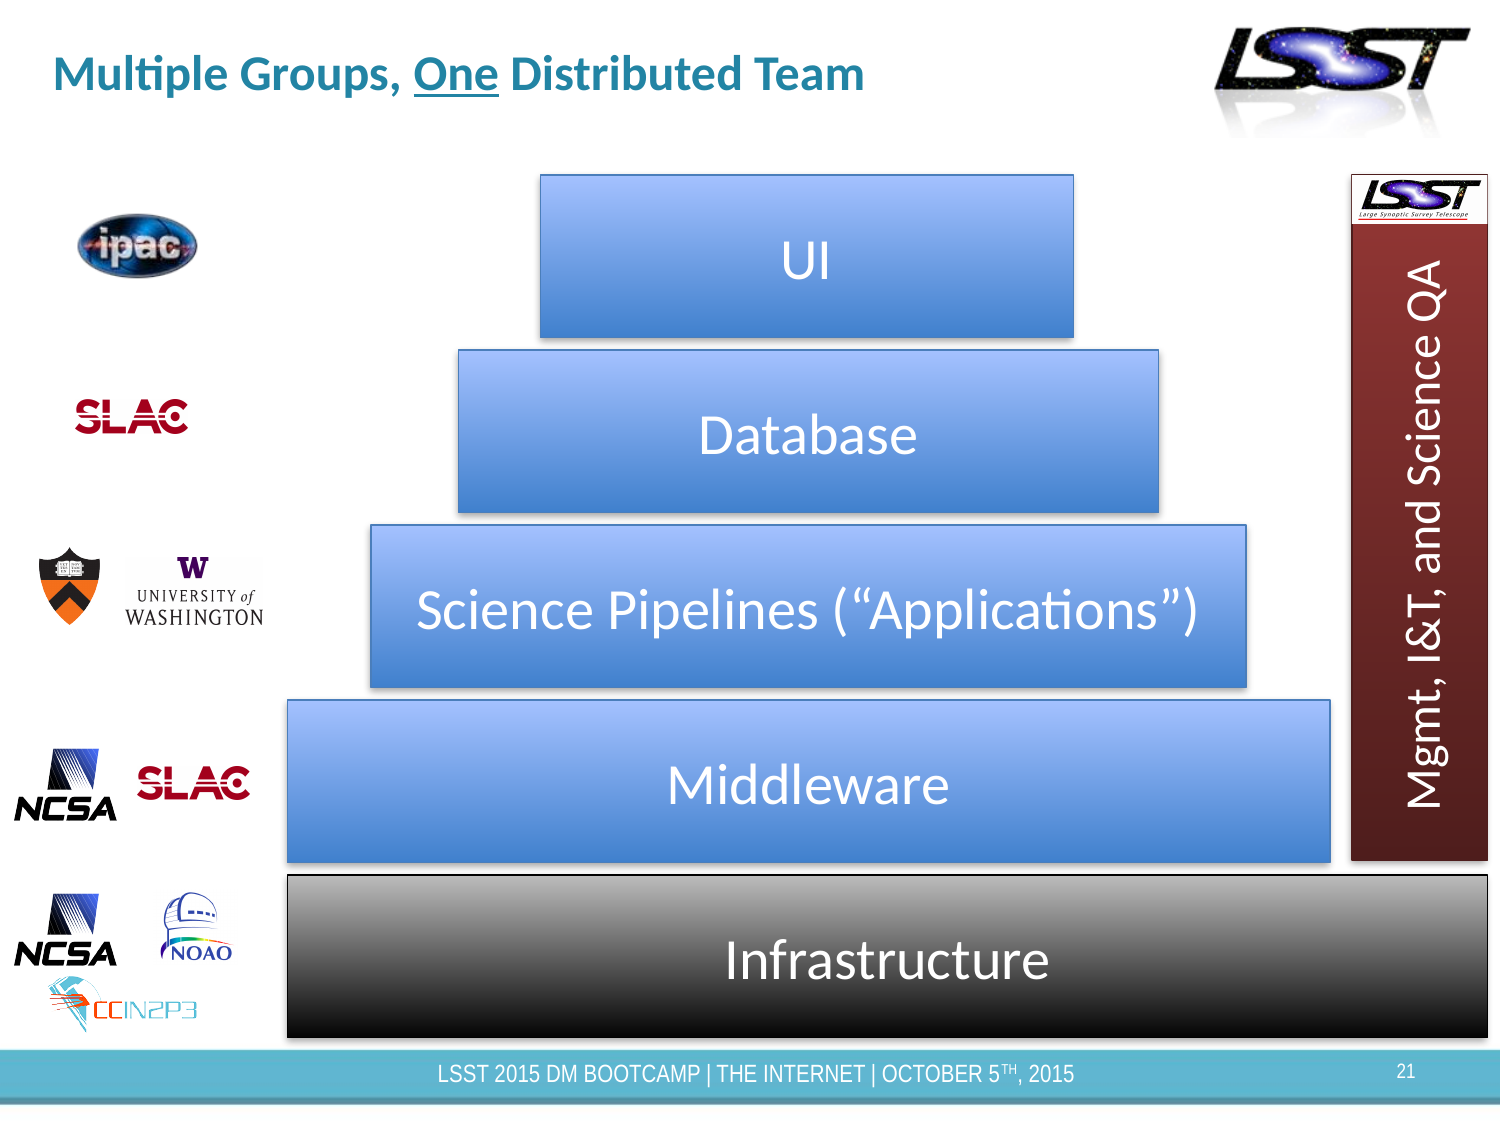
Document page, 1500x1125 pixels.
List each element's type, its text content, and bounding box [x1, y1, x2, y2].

picture [0, 0, 1500, 1125]
text_box Mgmt, I&T, and Science QA [1351, 231, 1488, 861]
text_box UI [540, 174, 1074, 338]
title Multiple Groups, One Distributed Team [37, 24, 1053, 117]
text_box Science Pipelines (“Applications”) [370, 524, 1247, 688]
text_box Middleware [287, 699, 1331, 863]
text_box Database [458, 349, 1159, 513]
text_box Infrastructure [287, 874, 1488, 1038]
